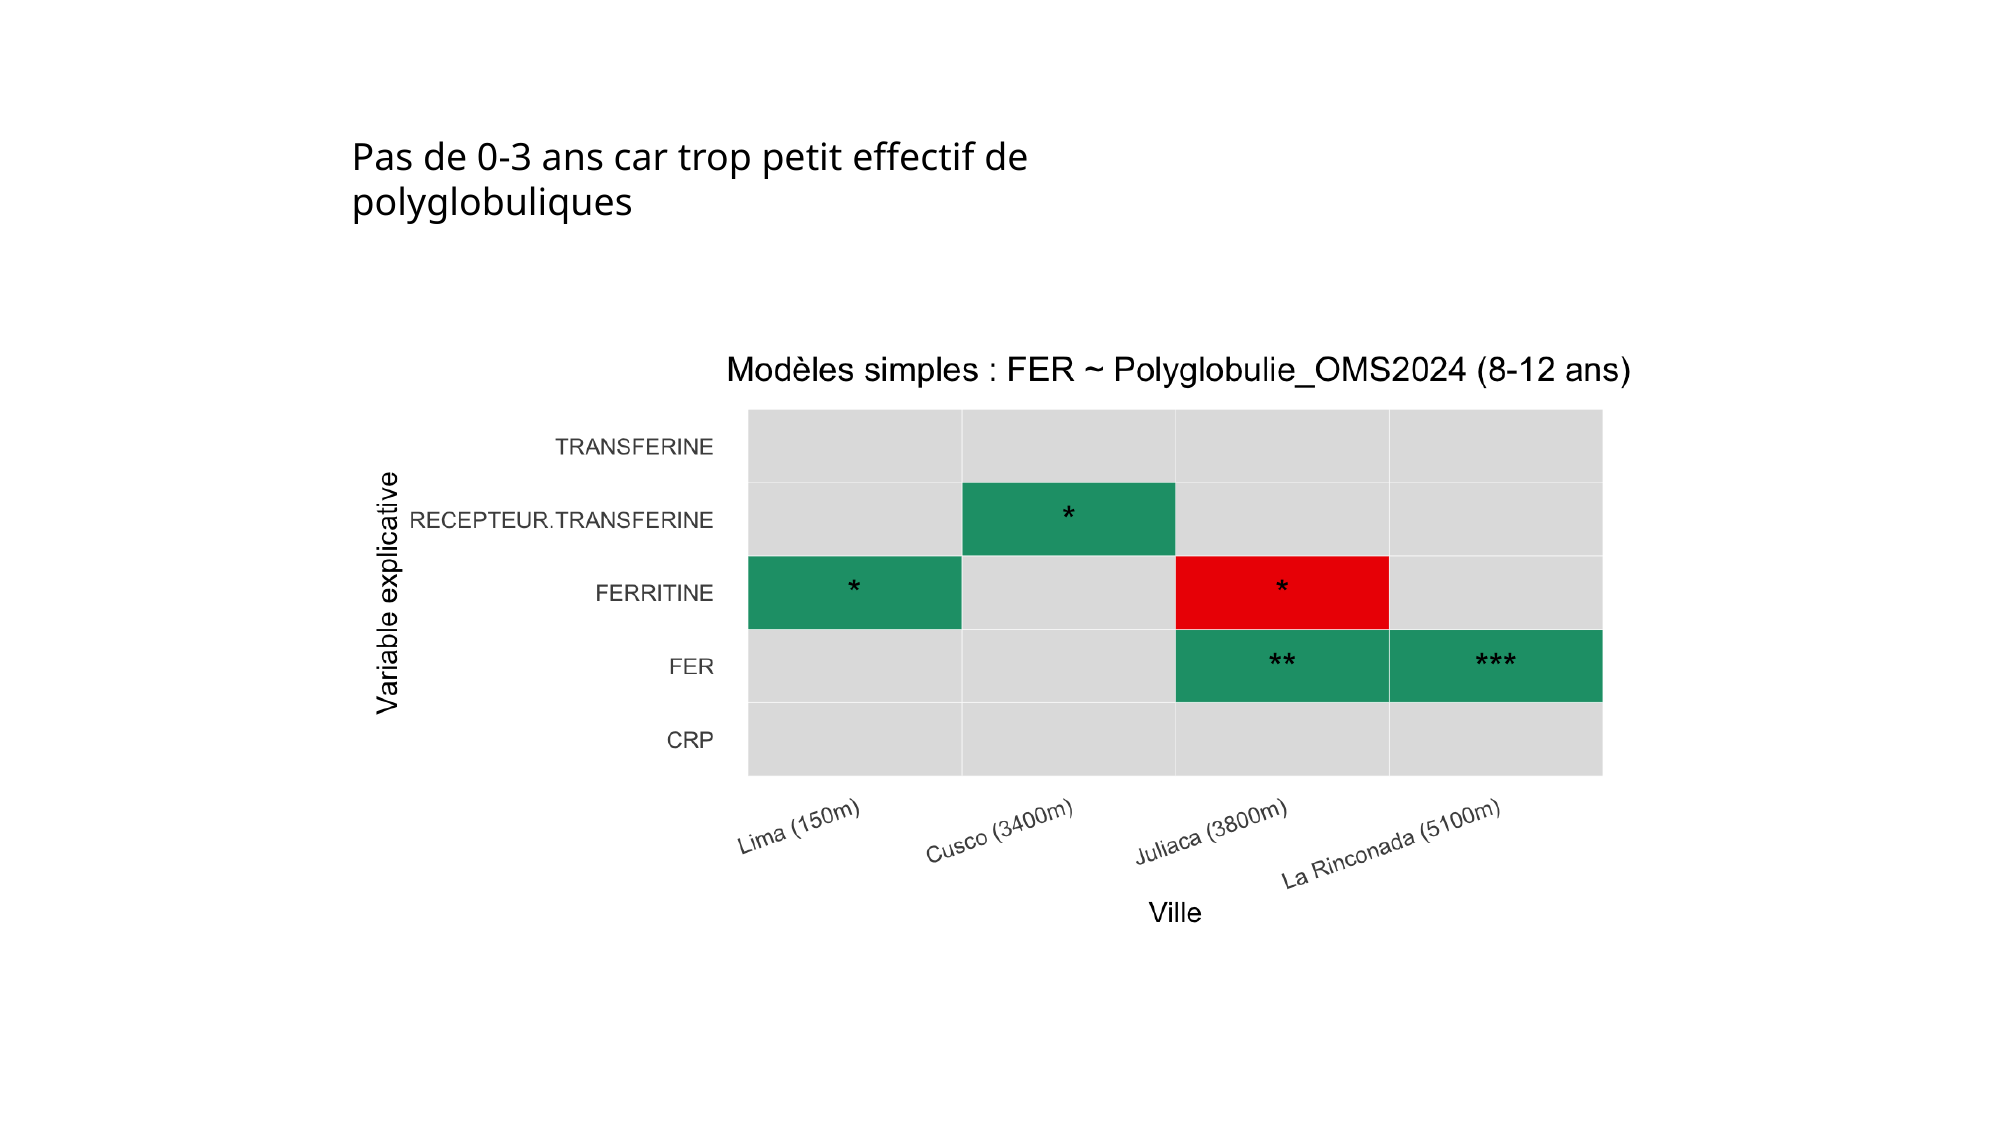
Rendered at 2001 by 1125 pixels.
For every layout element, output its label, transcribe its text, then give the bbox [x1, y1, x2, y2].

text_box Pas de 0-3 ans car trop petit effectif de polyglobuliques [336, 125, 1174, 231]
picture [361, 341, 1638, 941]
